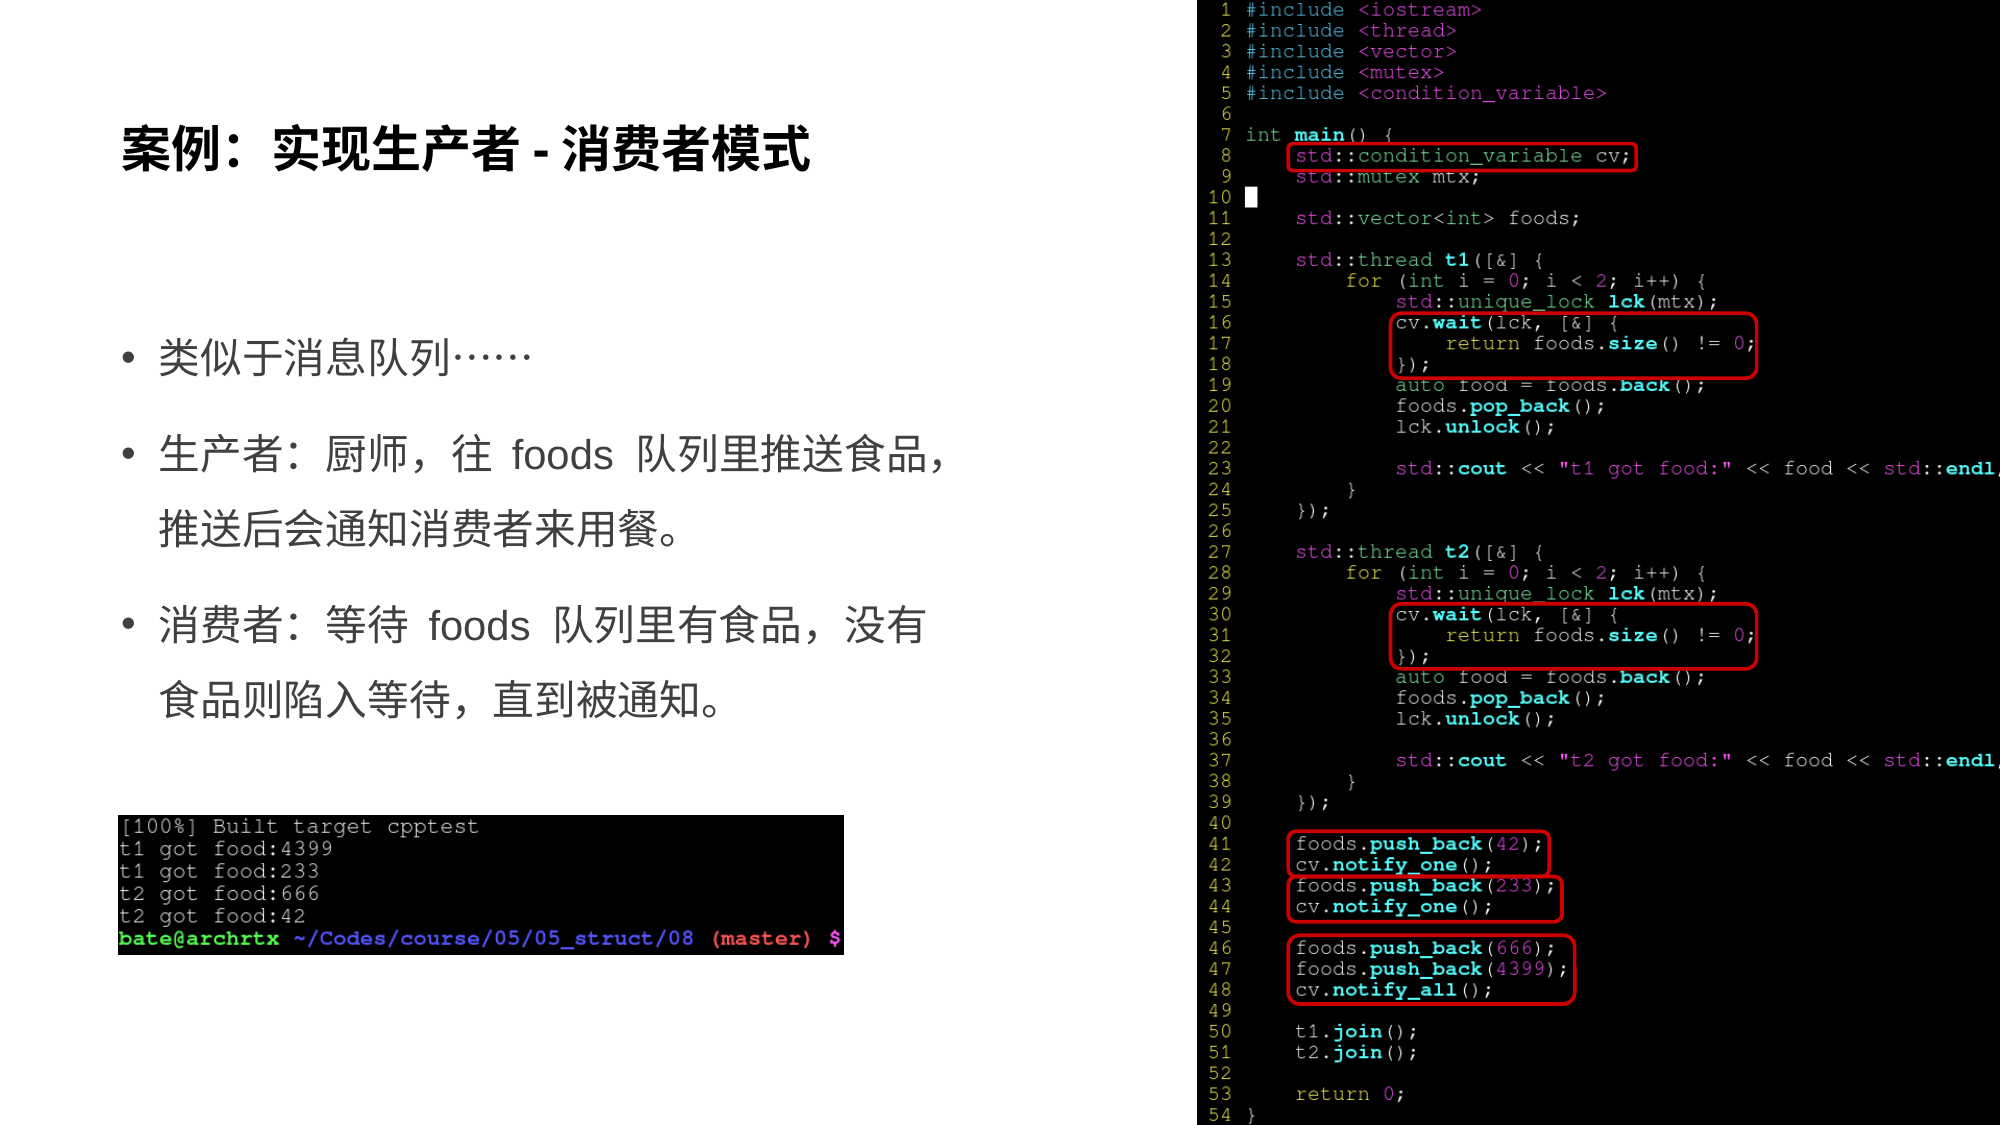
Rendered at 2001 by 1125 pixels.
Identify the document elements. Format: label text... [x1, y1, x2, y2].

picture [118, 815, 844, 955]
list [1197, 0, 2000, 1125]
list 类似于消息队列…… 生产者：厨师，往 foods 队列里推送食品，推送后会通知消费者来用餐。 消费者：等待 foods 队列里有食品，没有食品则陷入等待，直到被通知。 [106, 299, 957, 1014]
title 案例：实现生产者-消费者模式 [106, 42, 1197, 260]
